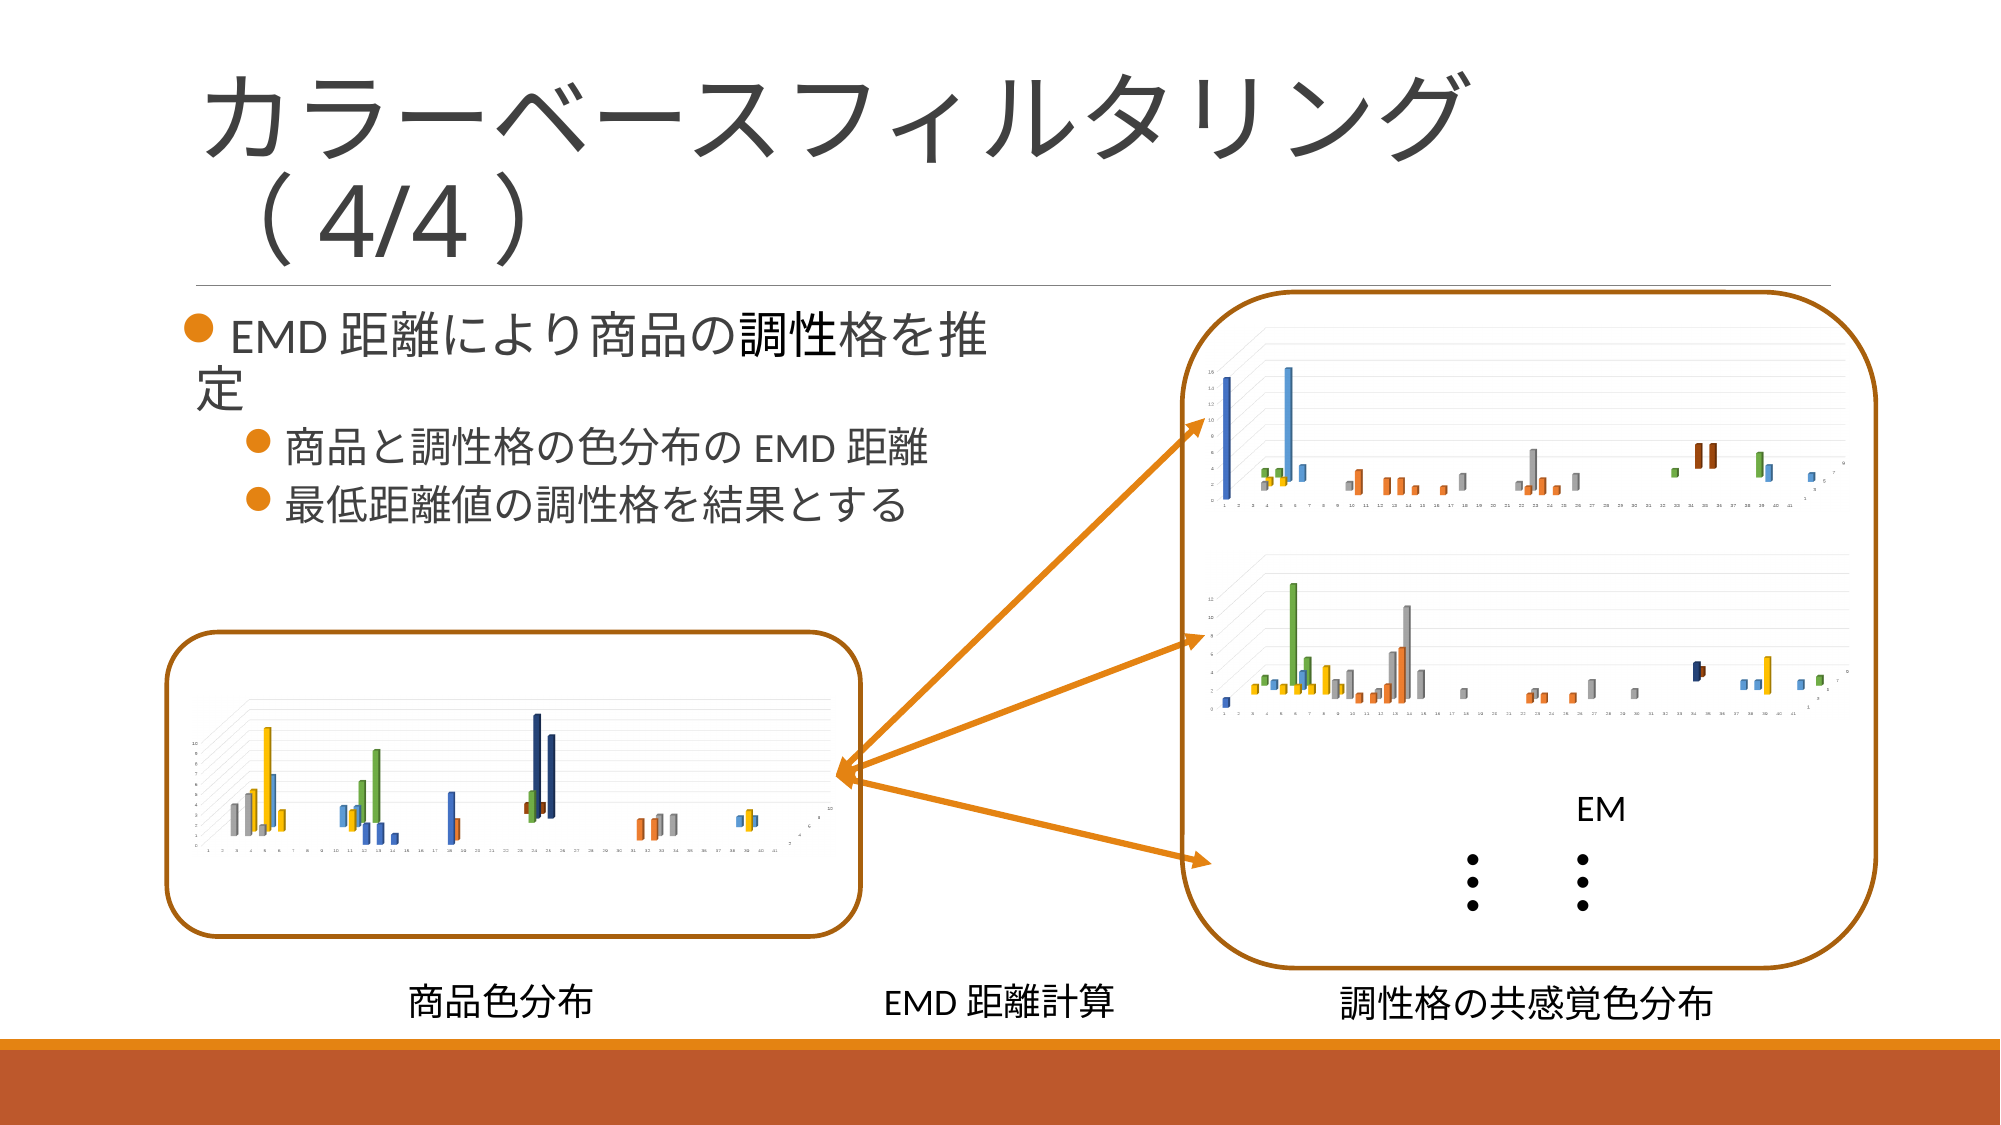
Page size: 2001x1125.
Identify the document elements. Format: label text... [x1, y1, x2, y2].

title カラーベースフィルタリング（4/4） [180, 47, 1830, 285]
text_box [166, 291, 1877, 1019]
